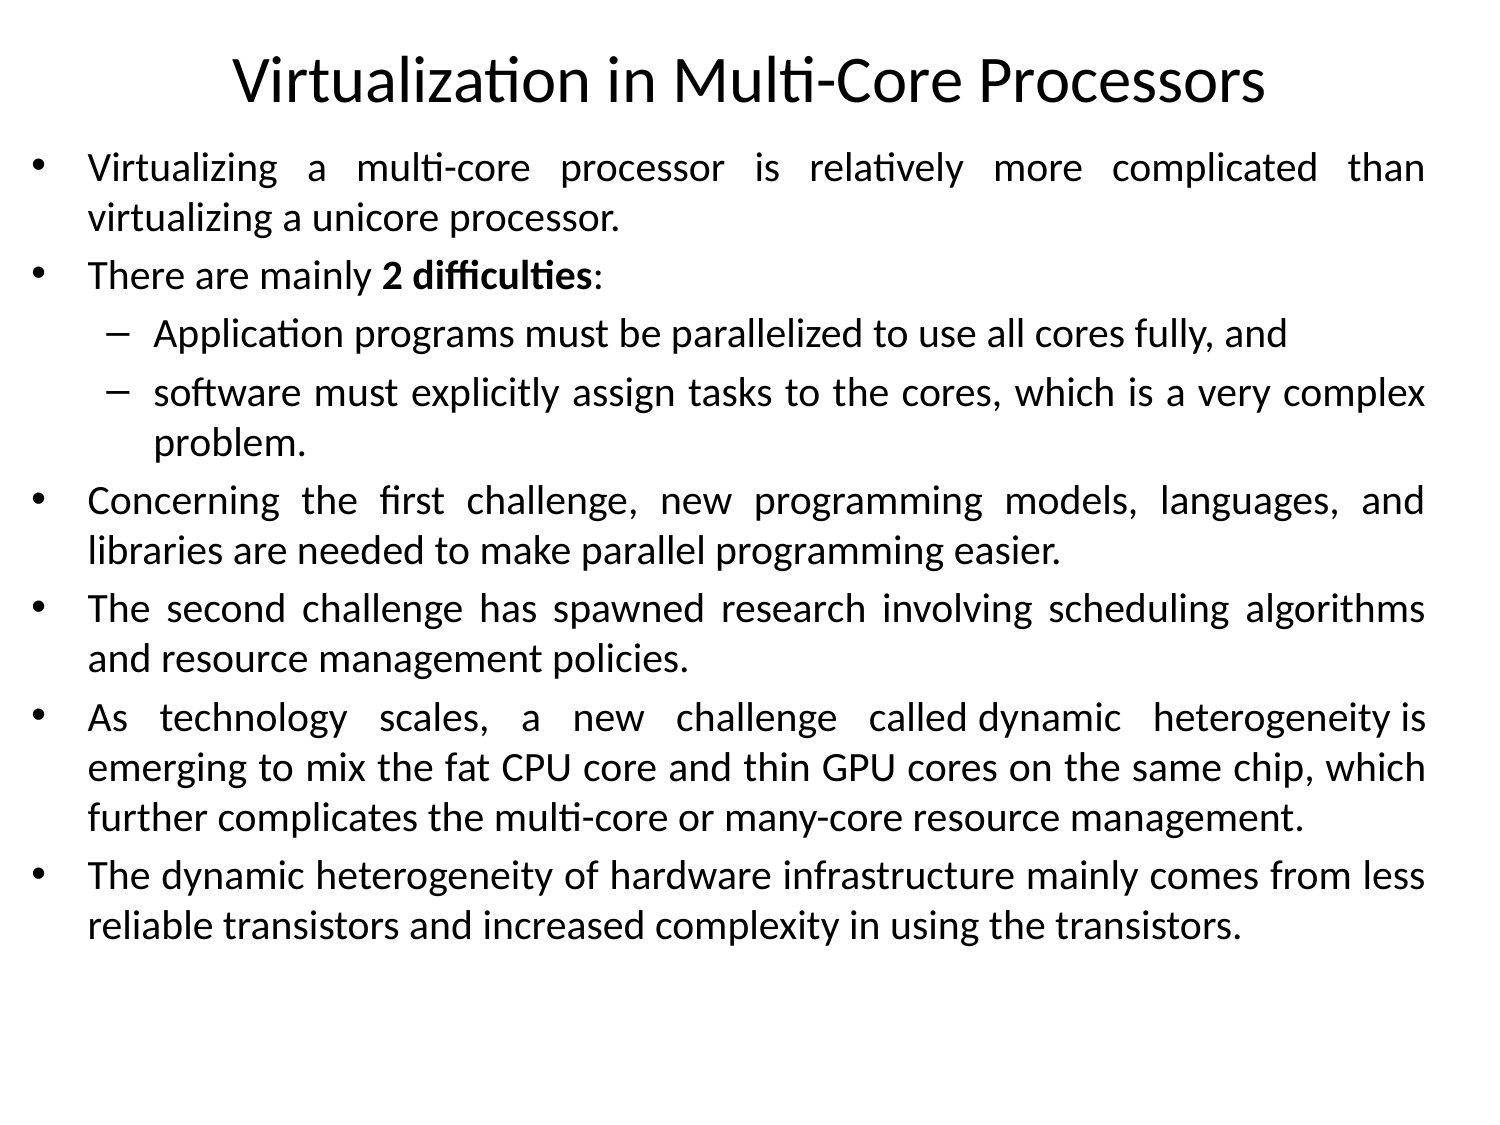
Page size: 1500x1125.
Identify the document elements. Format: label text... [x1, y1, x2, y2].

list Virtualizing a multi-core processor is relatively more complicated than virtualizing a unicore processor. There are mainly 2 difficulties: Application programs must be parallelized to use all cores fully, and software must explicitly assign tasks to the cores, which is a very complex problem. Concerning the first challenge, new programming models, languages, and libraries are needed to make parallel programming easier. The second challenge has spawned research involving scheduling algorithms and resource management policies. As technology scales, a new challenge called dynamic heterogeneity is emerging to mix the fat CPU core and thin GPU cores on the same chip, which further complicates the multi-core or many-core resource management. The dynamic heterogeneity of hardware infrastructure mainly comes from less reliable transistors and increased complexity in using the transistors. [16, 131, 1442, 1008]
title Virtualization in Multi-Core Processors [75, 11, 1425, 131]
